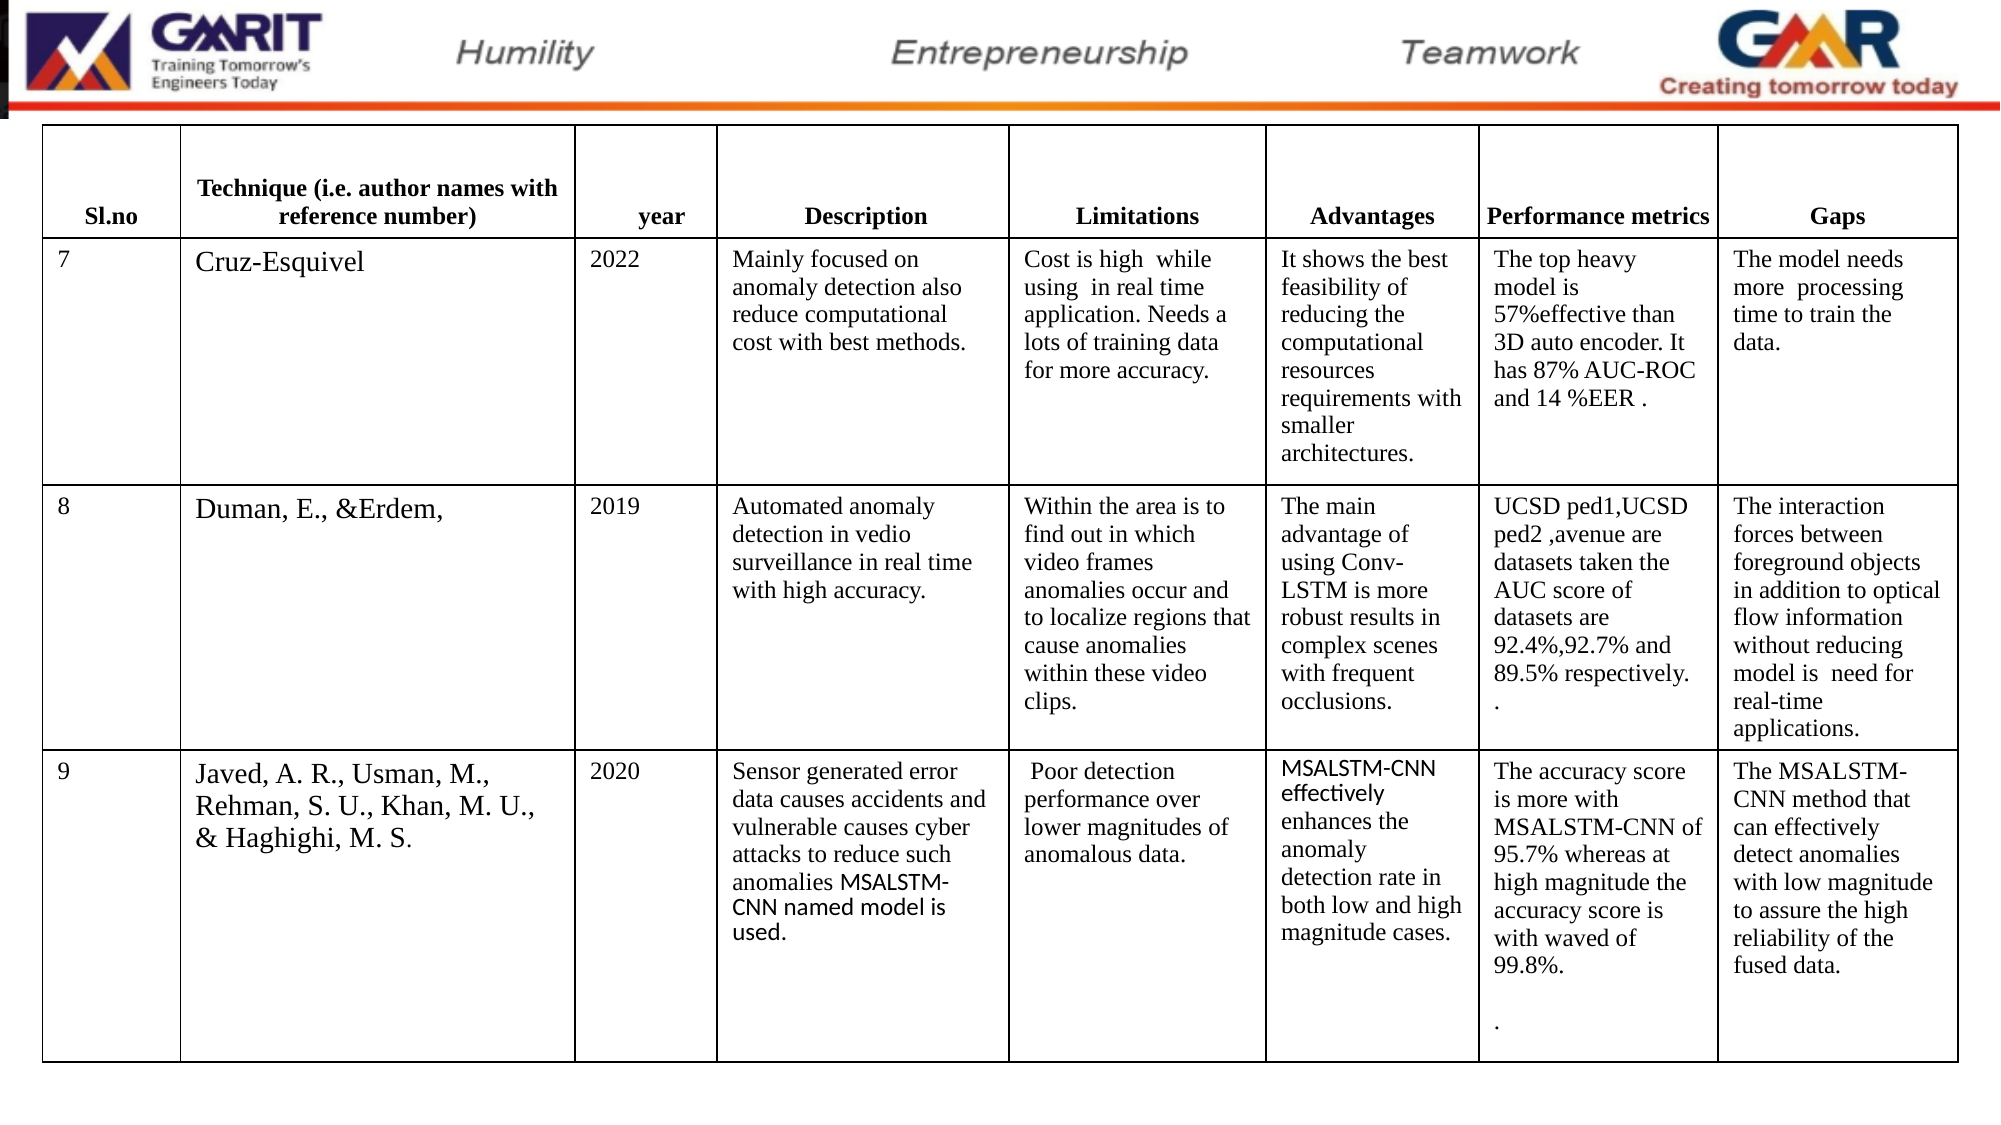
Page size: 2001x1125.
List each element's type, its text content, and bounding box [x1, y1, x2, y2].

table_cell 2020 [576, 751, 716, 1061]
table_cell 7 [43, 239, 180, 484]
table_cell Poor detection performance over lower magnitudes of anomalous data. [1010, 751, 1265, 1061]
table_cell Cruz-Esquivel [181, 239, 574, 484]
table_cell The top heavy model is 57%effective than 3D auto encoder. It has 87% AUC-ROC and 14 %EER . [1480, 239, 1717, 484]
table_header Performance metrics [1480, 126, 1717, 237]
table_cell Within the area is to find out in which video frames anomalies occur and to localize regions that cause anomalies within these video clips. [1010, 486, 1265, 749]
table_cell It shows the best feasibility of reducing the computational resources requirements with smaller architectures. [1267, 239, 1478, 484]
table_header Description [718, 126, 1008, 237]
table_header Technique (i.e. author names with reference number) [181, 126, 574, 237]
table_header Advantages [1267, 126, 1478, 237]
table_cell The model needs more processing time to train the data. [1719, 239, 1957, 484]
table_cell The interaction forces between foreground objects in addition to optical flow information without reducing model is need for real-time applications. [1719, 486, 1957, 749]
table_cell Sensor generated error data causes accidents and vulnerable causes cyber attacks to reduce such anomalies MSALSTM-CNN named model is used. [718, 751, 1008, 1061]
table_cell MSALSTM-CNN effectively enhances the anomaly detection rate in both low and high magnitude cases. [1267, 751, 1478, 1061]
table_cell The main advantage of using Conv-LSTM is more robust results in complex scenes with frequent occlusions. [1267, 486, 1478, 749]
table_cell The accuracy score is more with MSALSTM-CNN of 95.7% whereas at high magnitude the accuracy score is with waved of 99.8%. . [1480, 751, 1717, 1061]
table_header year [576, 126, 716, 237]
table_cell 2019 [576, 486, 716, 749]
table_cell 9 [43, 751, 180, 1061]
table_cell Javed, A. R., Usman, M., Rehman, S. U., Khan, M. U., & Haghighi, M. S. [181, 751, 574, 1061]
table_header Gaps [1719, 126, 1957, 237]
table_header Sl.no [43, 126, 180, 237]
table_cell UCSD ped1,UCSD ped2 ,avenue are datasets taken the AUC score of datasets are 92.4%,92.7% and 89.5% respectively. . [1480, 486, 1717, 749]
table_cell Mainly focused on anomaly detection also reduce computational cost with best methods. [718, 239, 1008, 484]
table_cell The MSALSTM-CNN method that can effectively detect anomalies with low magnitude to assure the high reliability of the fused data. [1719, 751, 1957, 1061]
table_cell 8 [43, 486, 180, 749]
table_header Limitations [1010, 126, 1265, 237]
table_cell Cost is high while using in real time application. Needs a lots of training data for more accuracy. [1010, 239, 1265, 484]
table_cell Automated anomaly detection in vedio surveillance in real time with high accuracy. [718, 486, 1008, 749]
picture [0, 0, 2000, 119]
table_cell Duman, E., &Erdem, [181, 486, 574, 749]
table_cell 2022 [576, 239, 716, 484]
